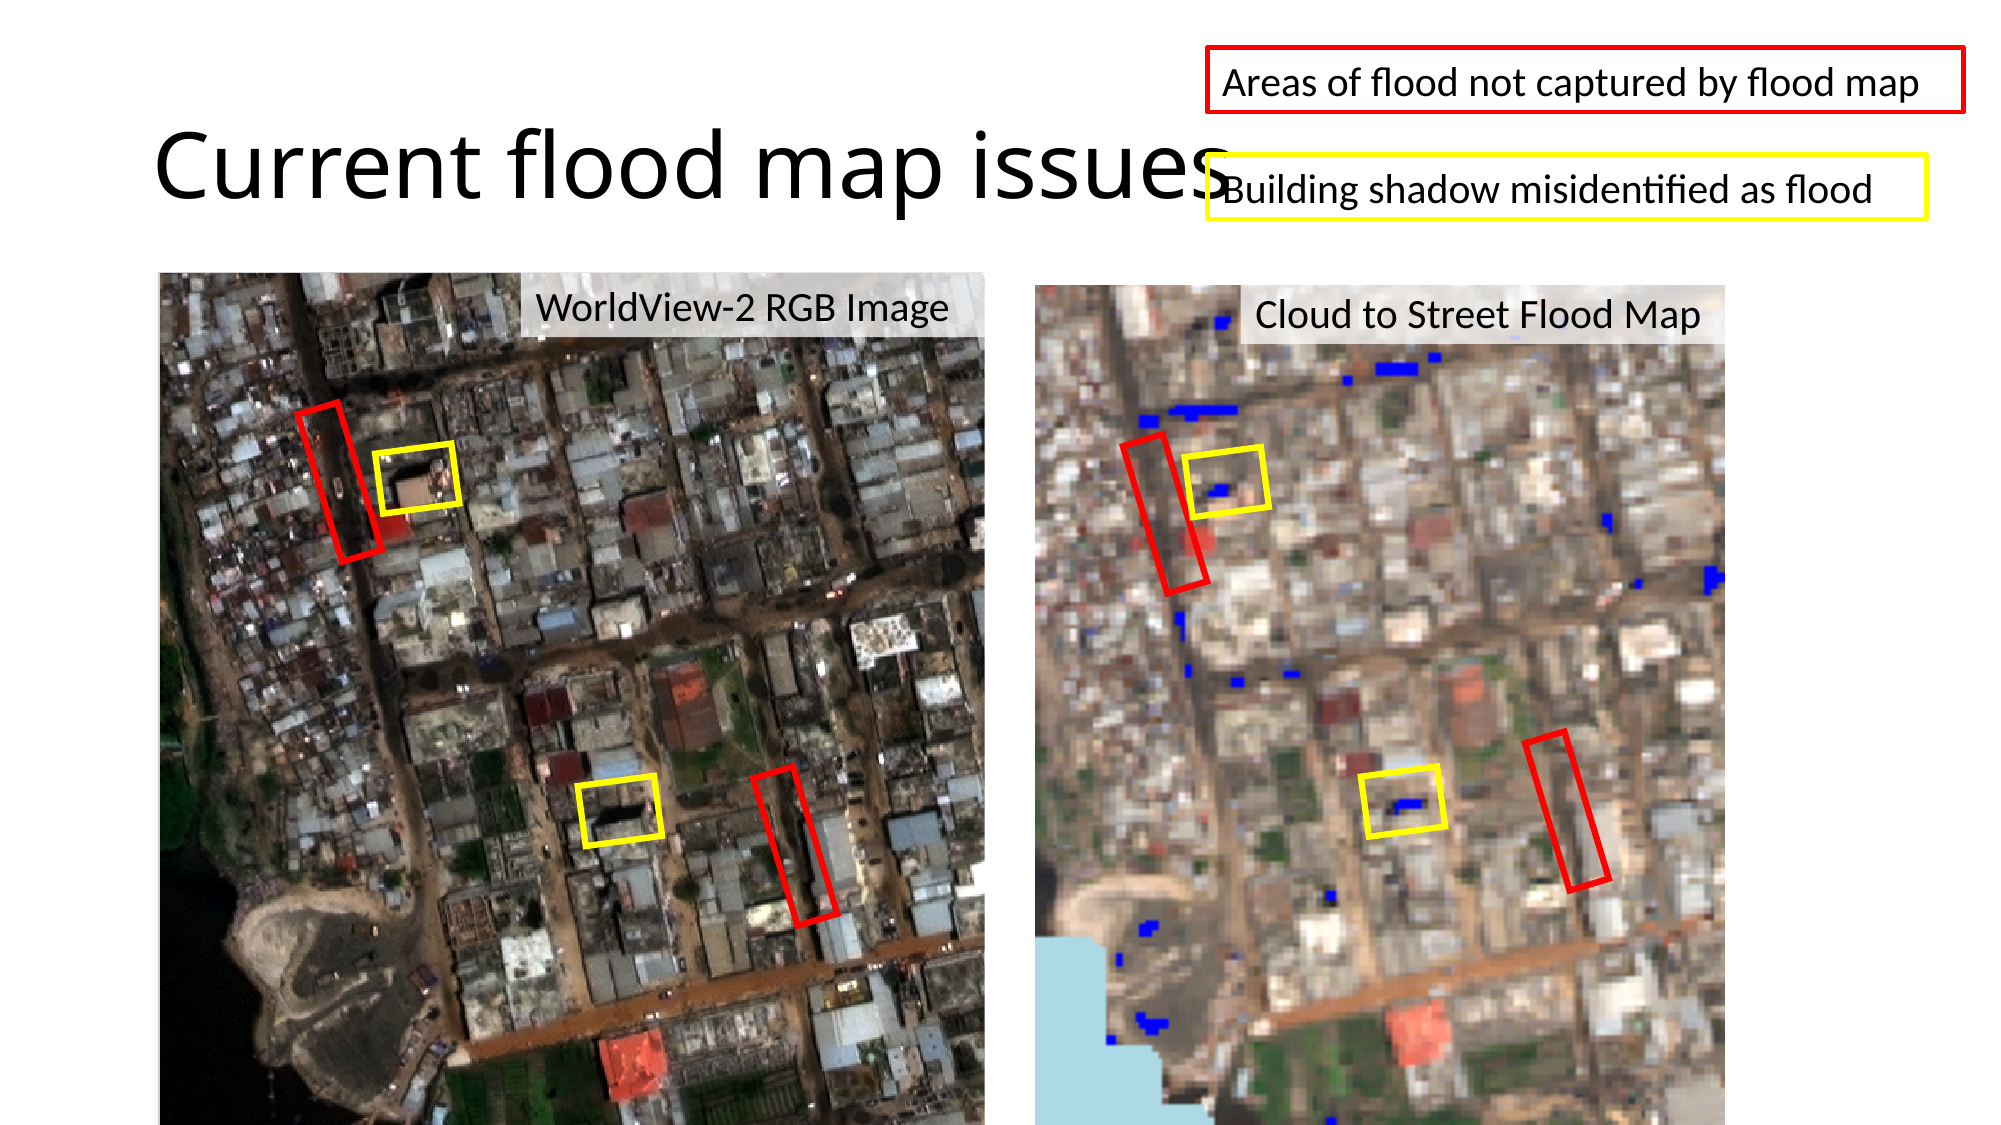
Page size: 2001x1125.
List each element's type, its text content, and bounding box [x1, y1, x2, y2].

text_box Building shadow misidentified as flood [1207, 154, 1927, 219]
text_box Areas of flood not captured by flood map [1207, 47, 1964, 113]
title Current flood map issues [137, 59, 1863, 278]
picture [1035, 285, 1725, 1125]
text_box Cloud to Street Flood Map [1240, 279, 1728, 344]
picture [157, 272, 985, 1125]
